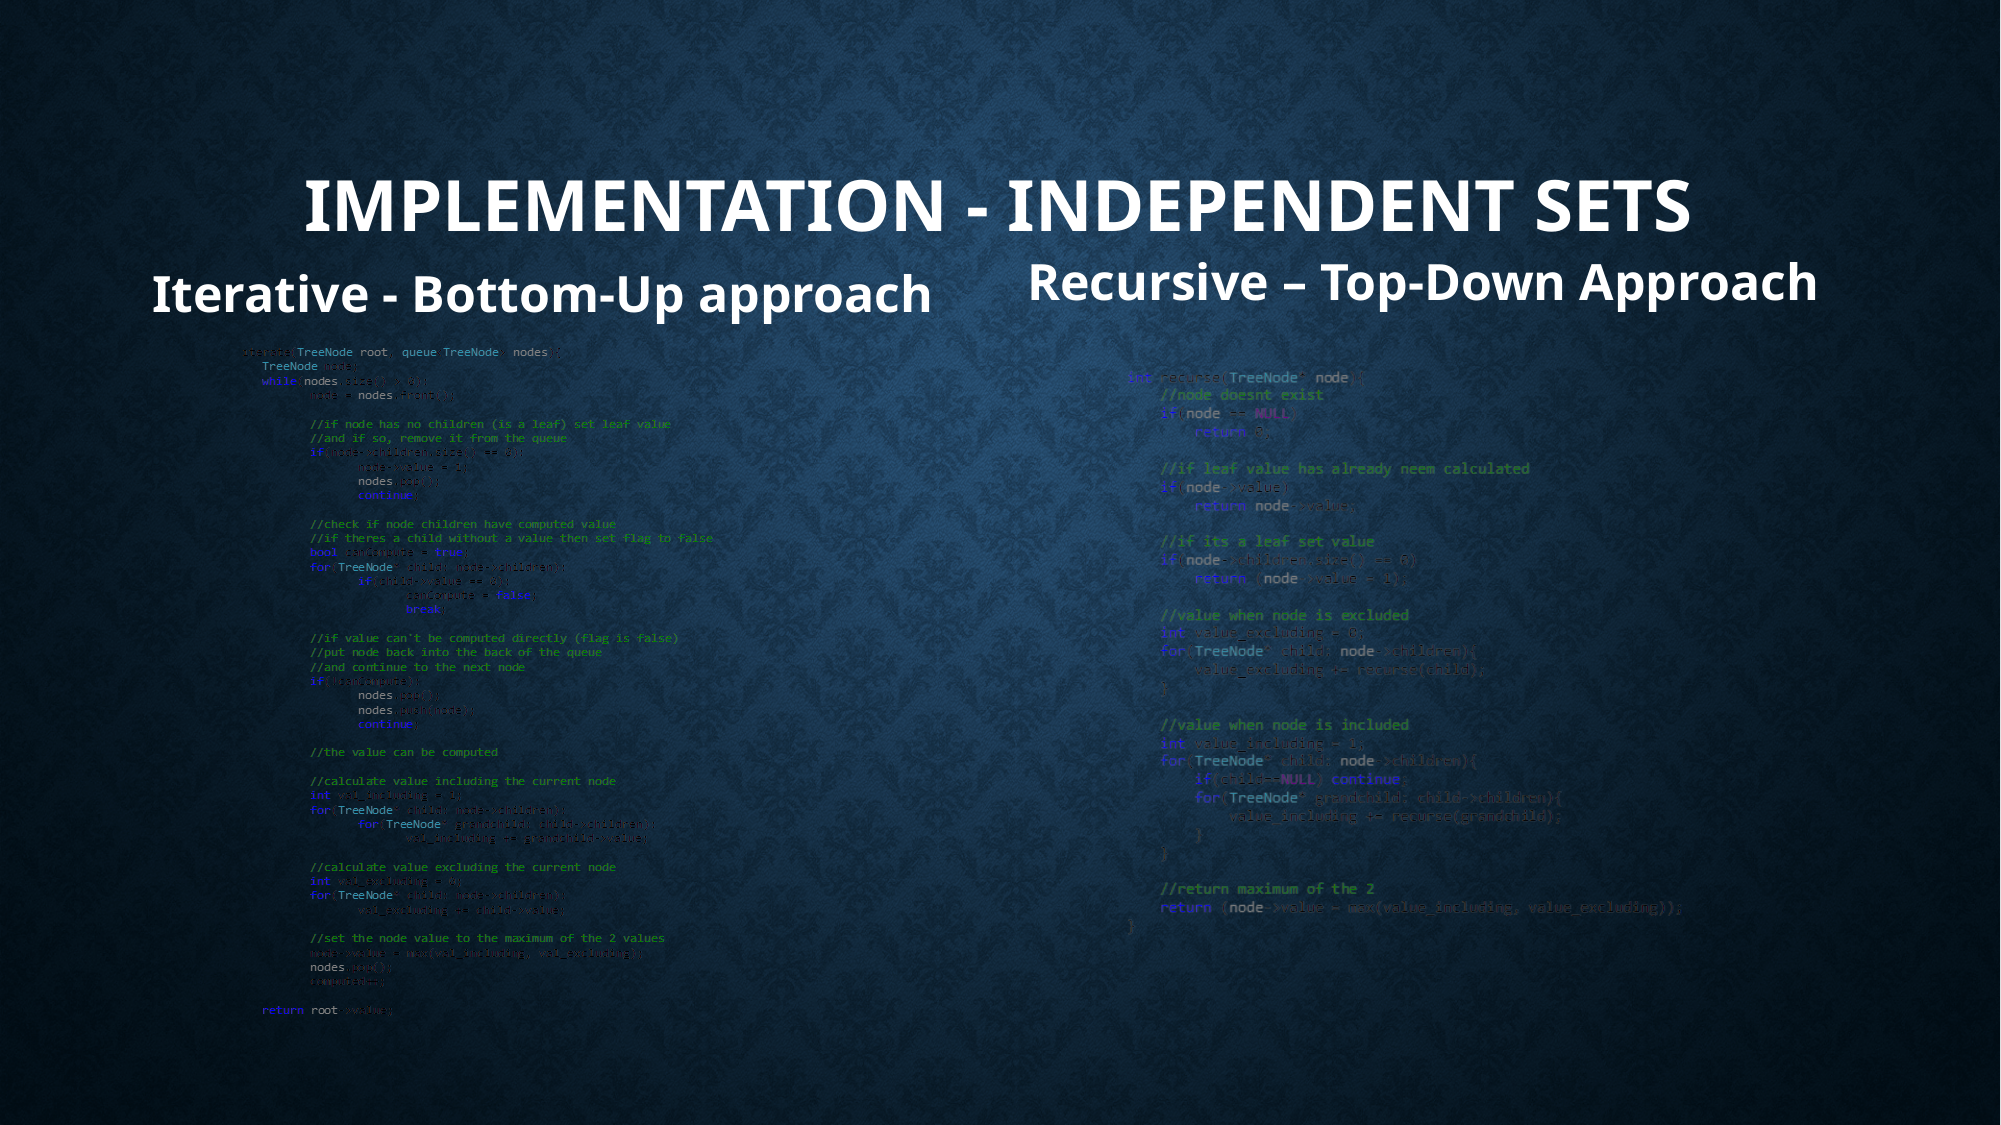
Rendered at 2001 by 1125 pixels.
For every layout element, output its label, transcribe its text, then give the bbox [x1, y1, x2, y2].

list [214, 344, 817, 1042]
list Iterative - Bottom-Up approach [137, 247, 984, 330]
title Implementation - Independent Sets [149, 99, 1849, 318]
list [1057, 369, 1801, 954]
list Recursive – Top-Down Approach [1012, 236, 1863, 319]
